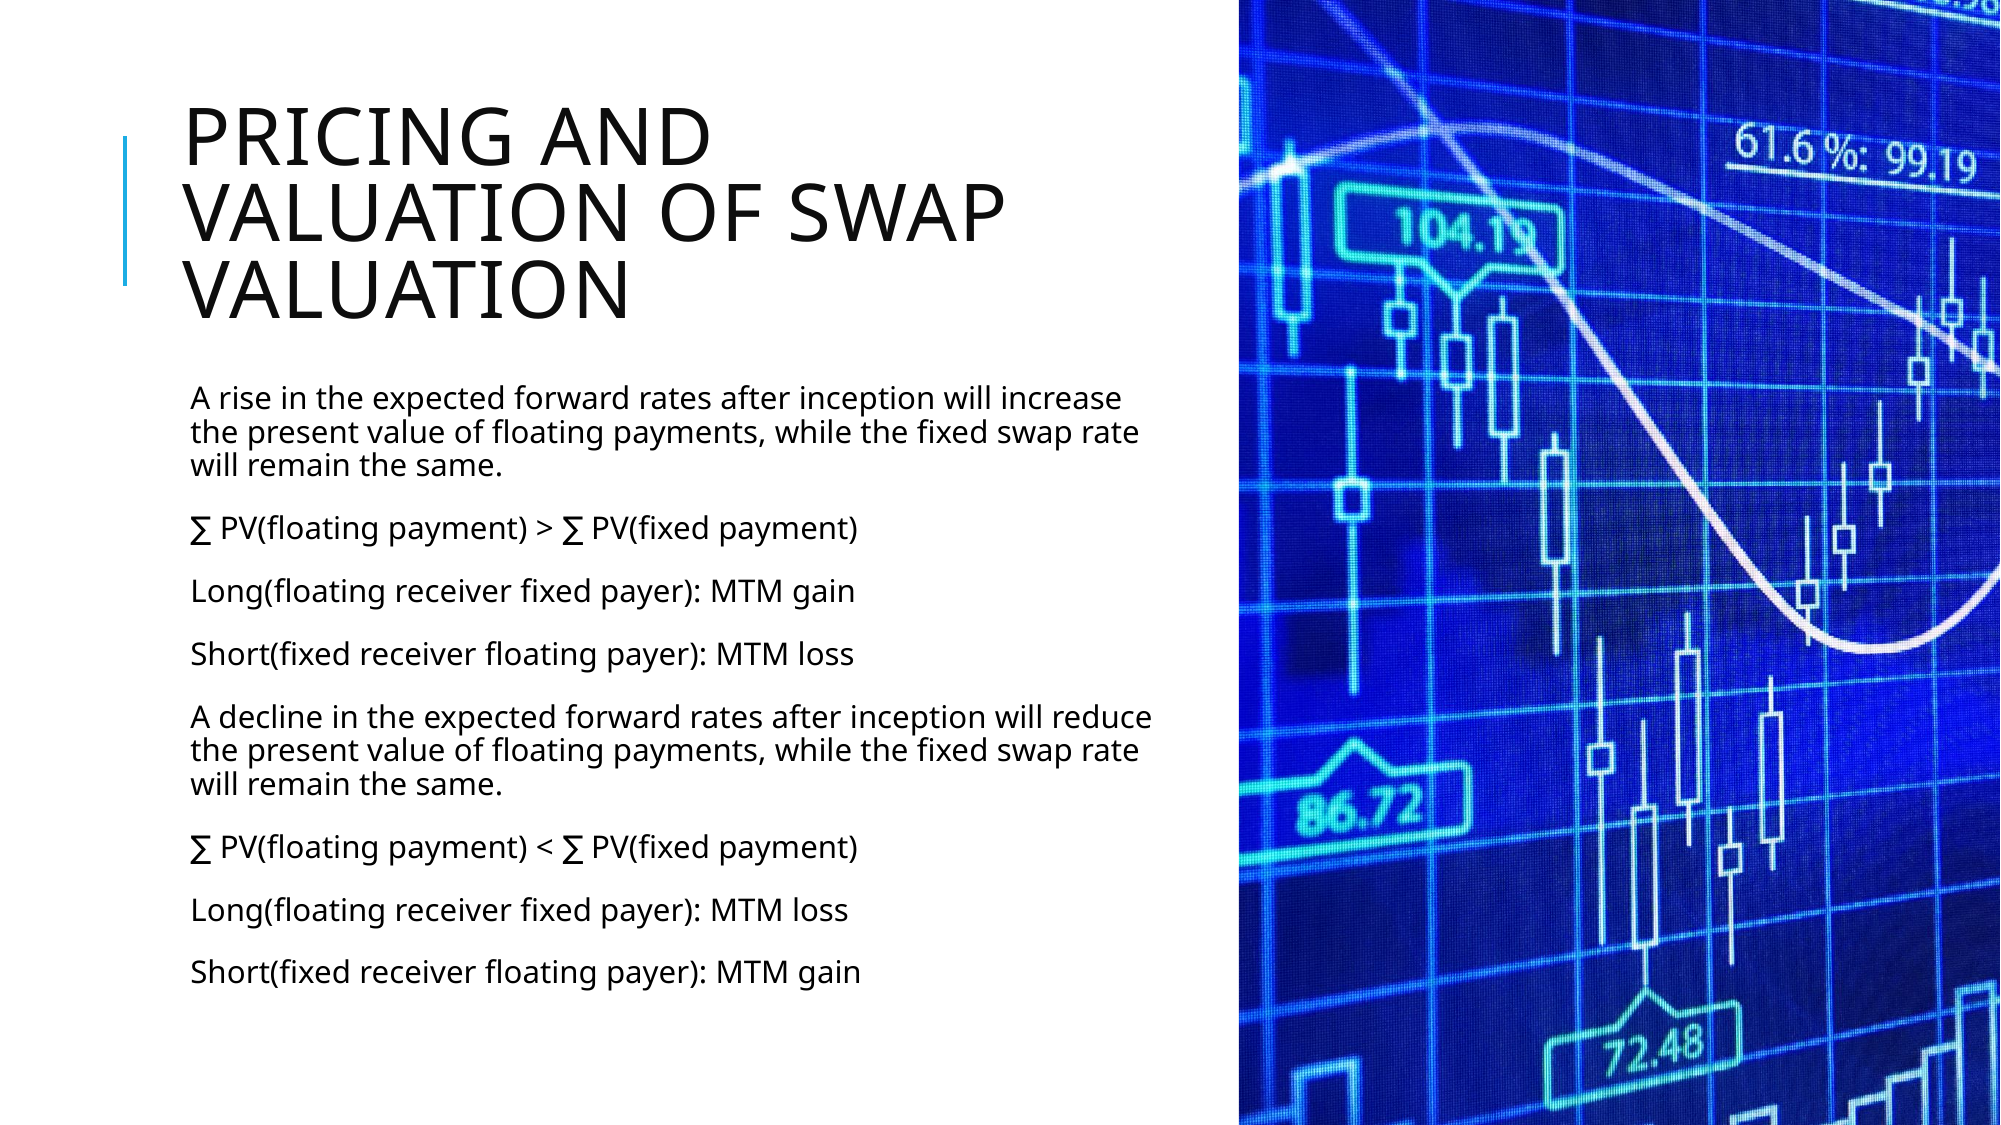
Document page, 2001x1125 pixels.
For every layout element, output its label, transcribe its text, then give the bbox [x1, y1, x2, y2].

title Pricing and valuation of swap valuation [168, 96, 1164, 342]
picture [1238, 0, 2000, 1125]
list A rise in the expected forward rates after inception will increase the present value of floating payments, while the fixed swap rate will remain the same. ∑ PV(floating payment) > ∑ PV(fixed payment) Long(floating receiver fixed payer): MTM gain Short(fixed receiver floating payer): MTM loss A decline in the expected forward rates after inception will reduce the present value of floating payments, while the fixed swap rate will remain the same. ∑ PV(floating payment) < ∑ PV(fixed payment) Long(floating receiver fixed payer): MTM loss Short(fixed receiver floating payer): MTM gain [168, 375, 1164, 1035]
